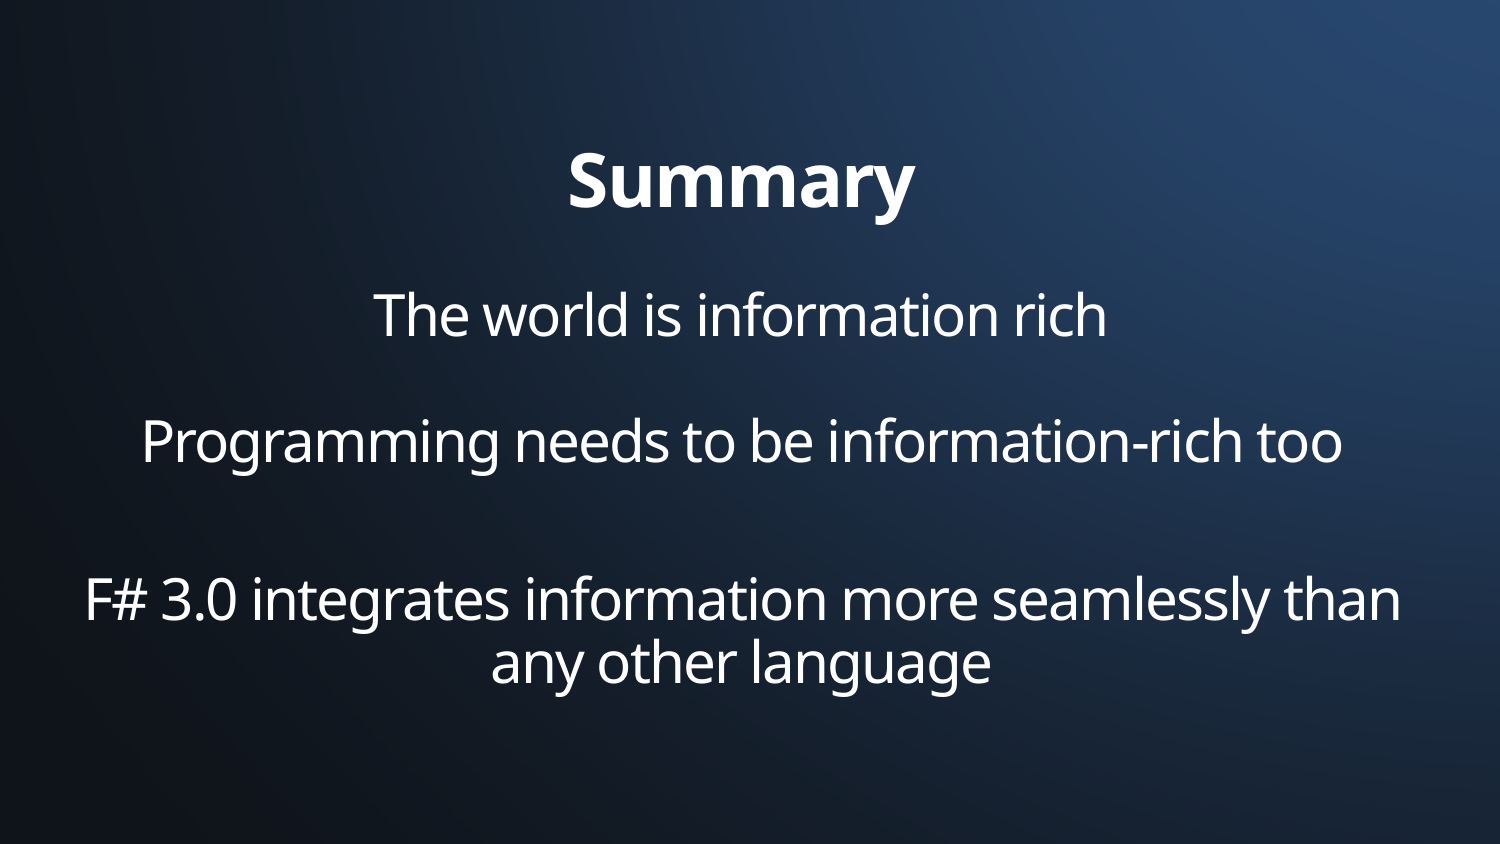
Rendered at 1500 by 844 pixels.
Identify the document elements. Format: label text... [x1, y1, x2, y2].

title Summary The world is information rich Programming needs to be information-rich too F# 3.0 integrates information more seamlessly than any other language [54, 142, 1430, 233]
picture [0, 0, 1500, 844]
